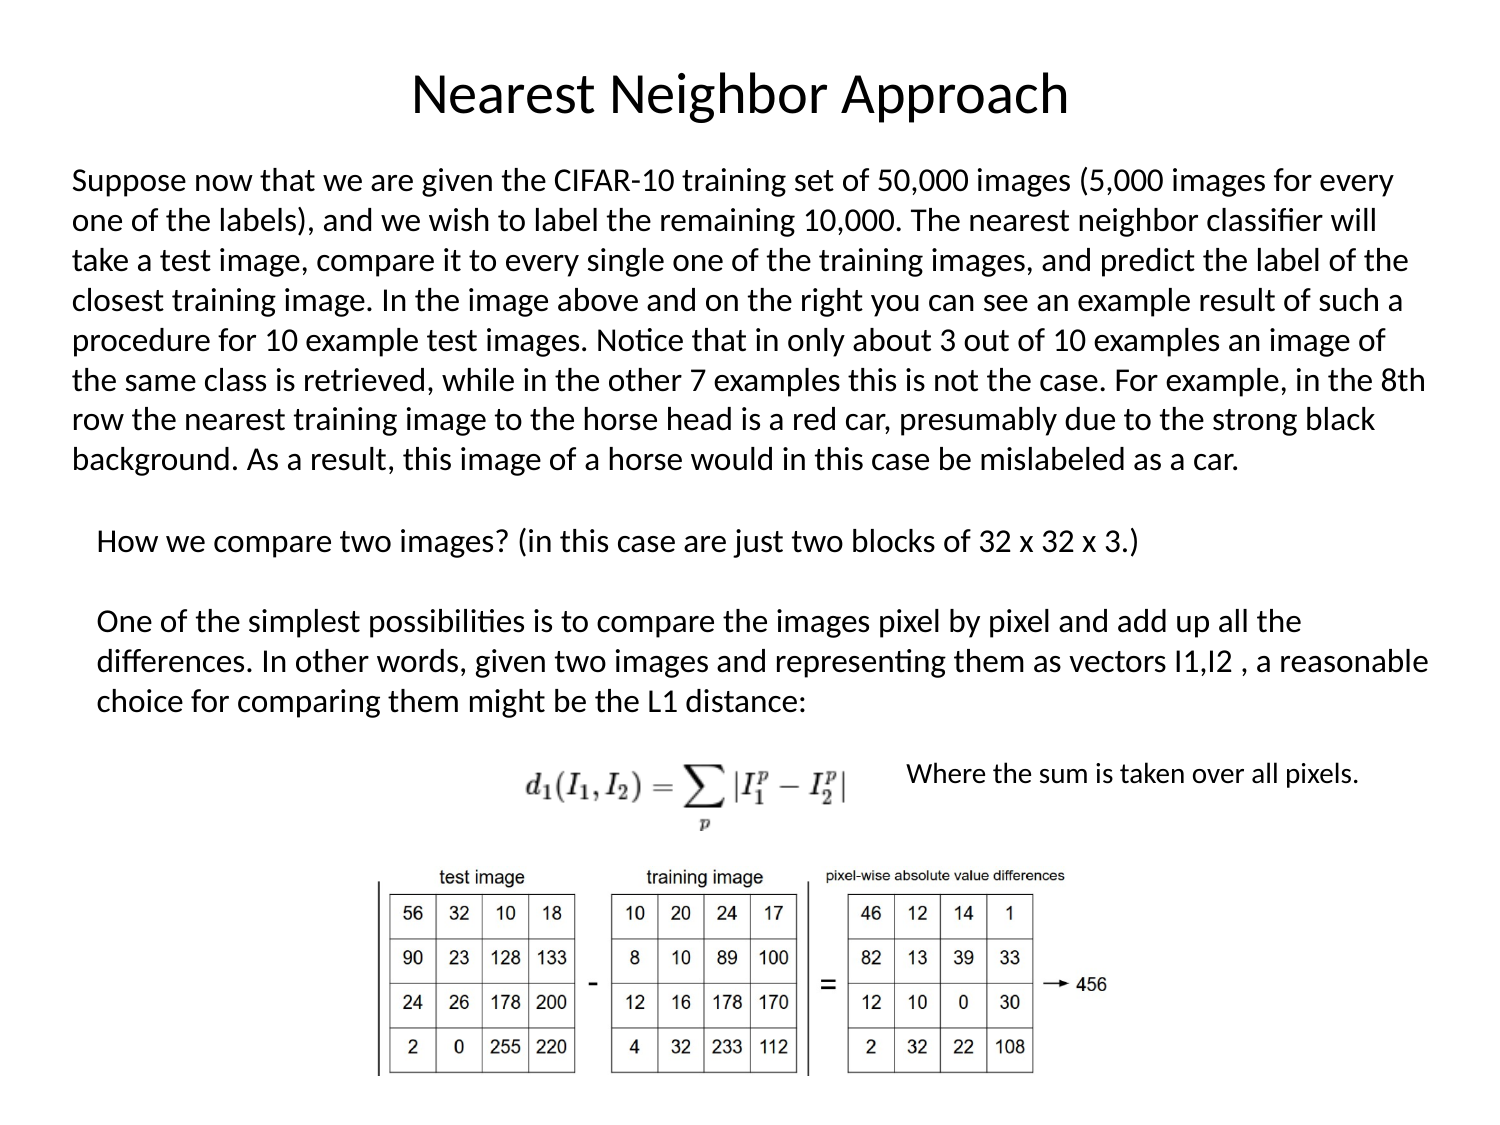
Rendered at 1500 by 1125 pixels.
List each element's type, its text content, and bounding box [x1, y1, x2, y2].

picture [372, 865, 1110, 1077]
text_box Suppose now that we are given the CIFAR-10 training set of 50,000 images (5,000 images for every one of the labels), and we wish to label the remaining 10,000. The nearest neighbor classifier will take a test image, compare it to every single one of the training images, and predict the label of the closest training image. In the image above and on the right you can see an example result of such a procedure for 10 example test images. Notice that in only about 3 out of 10 examples an image of the same class is retrieved, while in the other 7 examples this is not the case. For example, in the 8th row the nearest training image to the horse head is a red car, presumably due to the strong black background. As a result, this image of a horse would in this case be mislabeled as a car. [57, 150, 1446, 485]
title Nearest Neighbor Approach [65, 38, 1416, 143]
picture [503, 745, 865, 831]
text_box How we compare two images? (in this case are just two blocks of 32 x 32 x 3.) One of the simplest possibilities is to compare the images pixel by pixel and add up all the differences. In other words, given two images and representing them as vectors I1,I2 , a reasonable choice for comparing them might be the L1 distance: [81, 512, 1446, 727]
text_box Where the sum is taken over all pixels. [891, 746, 1416, 797]
